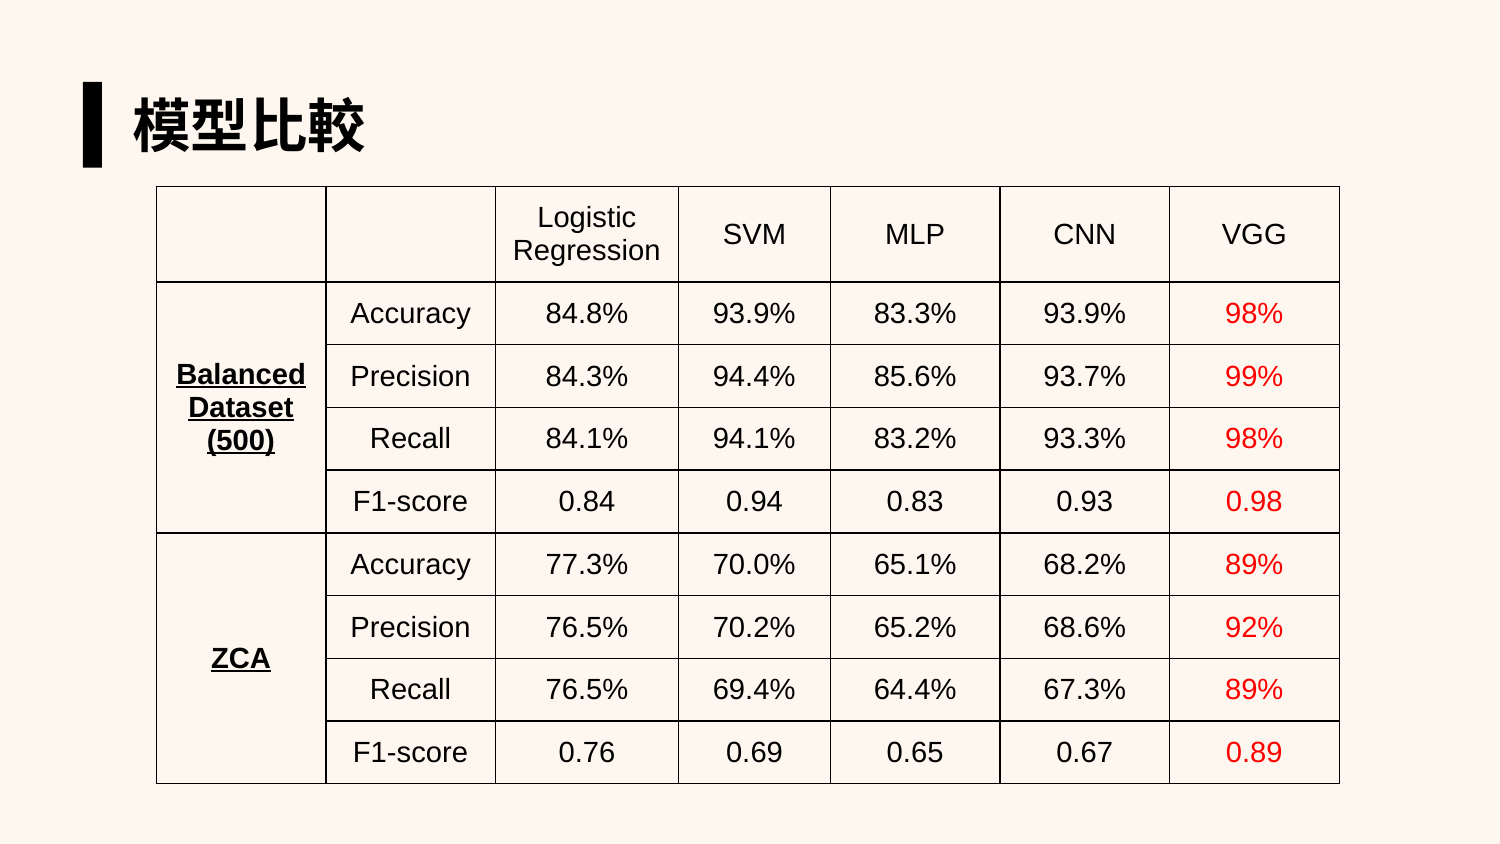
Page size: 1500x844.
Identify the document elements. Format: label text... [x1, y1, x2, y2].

table_header SVM [679, 187, 830, 281]
table_header VGG [1170, 187, 1339, 281]
table_cell Accuracy [327, 534, 495, 595]
table_cell 64.4% [831, 659, 999, 720]
table_header CNN [1001, 187, 1169, 281]
table_cell 69.4% [679, 659, 830, 720]
table_cell 0.89 [1170, 722, 1339, 783]
table_cell ZCA [157, 534, 325, 783]
table_cell 0.83 [831, 471, 999, 532]
table_cell 83.2% [831, 408, 999, 469]
table_cell 83.3% [831, 283, 999, 344]
table_cell 68.6% [1001, 596, 1169, 658]
table_cell 99% [1170, 345, 1339, 407]
table_cell 65.1% [831, 534, 999, 595]
table_cell 93.9% [1001, 283, 1169, 344]
table_cell 65.2% [831, 596, 999, 658]
table_cell Recall [327, 408, 495, 469]
table_cell 0.76 [496, 722, 678, 783]
table_cell Precision [327, 345, 495, 407]
table_cell 93.7% [1001, 345, 1169, 407]
table_cell Accuracy [327, 283, 495, 344]
table_cell 70.0% [679, 534, 830, 595]
table_cell F1-score [327, 471, 495, 532]
table_cell 0.69 [679, 722, 830, 783]
table_cell 77.3% [496, 534, 678, 595]
table_cell 92% [1170, 596, 1339, 658]
table_cell 89% [1170, 534, 1339, 595]
table_header MLP [831, 187, 999, 281]
table_cell 76.5% [496, 659, 678, 720]
table_cell 0.65 [831, 722, 999, 783]
text_box [82, 81, 102, 168]
table_cell 0.98 [1170, 471, 1339, 532]
table_cell 84.8% [496, 283, 678, 344]
table_cell 68.2% [1001, 534, 1169, 595]
table_cell 93.9% [679, 283, 830, 344]
table_cell Precision [327, 596, 495, 658]
table_cell 98% [1170, 408, 1339, 469]
table_cell 76.5% [496, 596, 678, 658]
table_cell 0.84 [496, 471, 678, 532]
table_cell 67.3% [1001, 659, 1169, 720]
table_cell 0.94 [679, 471, 830, 532]
text_box 模型比較 [117, 81, 1372, 167]
table_cell 70.2% [679, 596, 830, 658]
table_cell F1-score [327, 722, 495, 783]
table_cell 93.3% [1001, 408, 1169, 469]
table_cell 84.1% [496, 408, 678, 469]
table_header Logistic Regression [496, 187, 678, 281]
table_cell 98% [1170, 283, 1339, 344]
table_cell 0.67 [1001, 722, 1169, 783]
table_header [327, 187, 495, 281]
table_cell 0.93 [1001, 471, 1169, 532]
table_cell 84.3% [496, 345, 678, 407]
table_header [157, 187, 325, 281]
table_cell Balanced Dataset (500) [157, 283, 325, 532]
table_cell 89% [1170, 659, 1339, 720]
table_cell 94.4% [679, 345, 830, 407]
table_cell 94.1% [679, 408, 830, 469]
table_cell 85.6% [831, 345, 999, 407]
table_cell Recall [327, 659, 495, 720]
